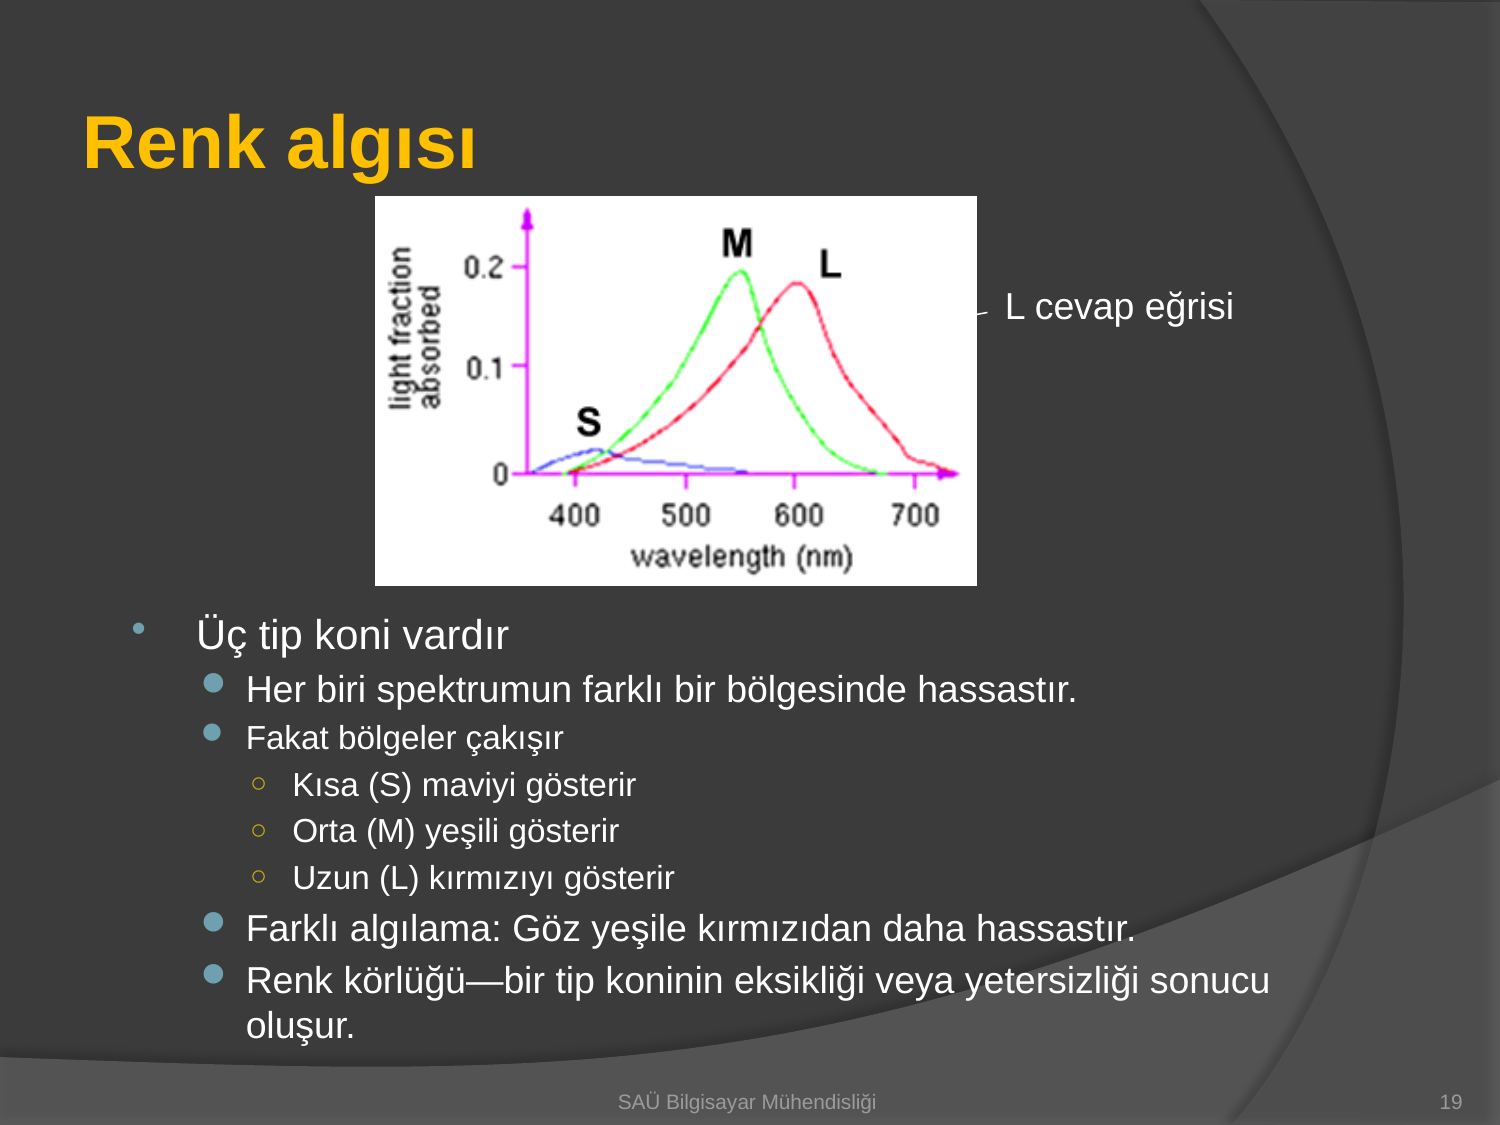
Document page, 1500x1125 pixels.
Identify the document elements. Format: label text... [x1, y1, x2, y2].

footer SAÜ Bilgisayar Mühendisliği [512, 1053, 988, 1114]
title Renk algısı [75, 45, 1300, 233]
picture [374, 196, 977, 587]
text_box L cevap eğrisi [990, 274, 1250, 335]
slide_number 19 [1337, 1053, 1463, 1114]
list Üç tip koni vardır Her biri spektrumun farklı bir bölgesinde hassastır. Fakat bölgeler çakışır Kısa (S) maviyi gösterir Orta (M) yeşili gösterir Uzun (L) kırmızıyı gösterir Farklı algılama: Göz yeşile kırmızıdan daha hassastır. Renk körlüğü—bir tip koninin eksikliği veya yetersizliği sonucu oluşur. [112, 600, 1388, 1075]
